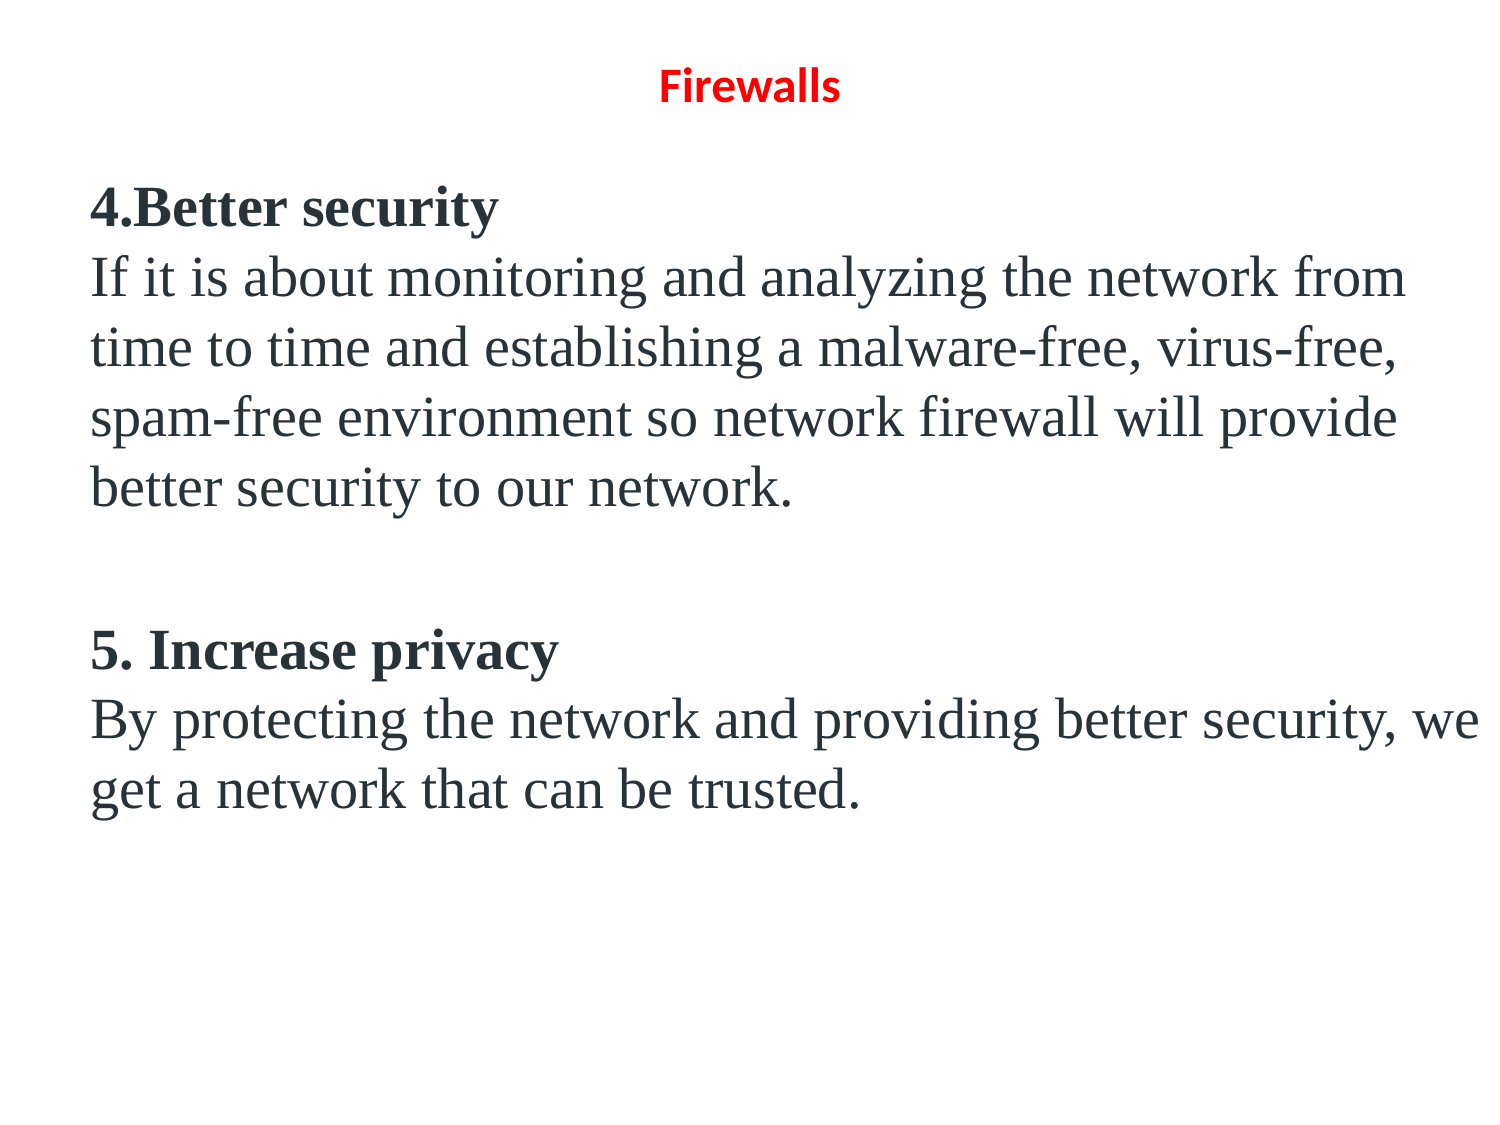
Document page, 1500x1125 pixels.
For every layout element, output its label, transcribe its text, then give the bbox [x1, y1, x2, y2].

list 4.Better security If it is about monitoring and analyzing the network from time to time and establishing a malware-free, virus-free, spam-free environment so network firewall will provide better security to our network. 5. Increase privacy By protecting the network and providing better security, we get a network that can be trusted. [75, 160, 1500, 1005]
title Firewalls [75, 45, 1425, 121]
